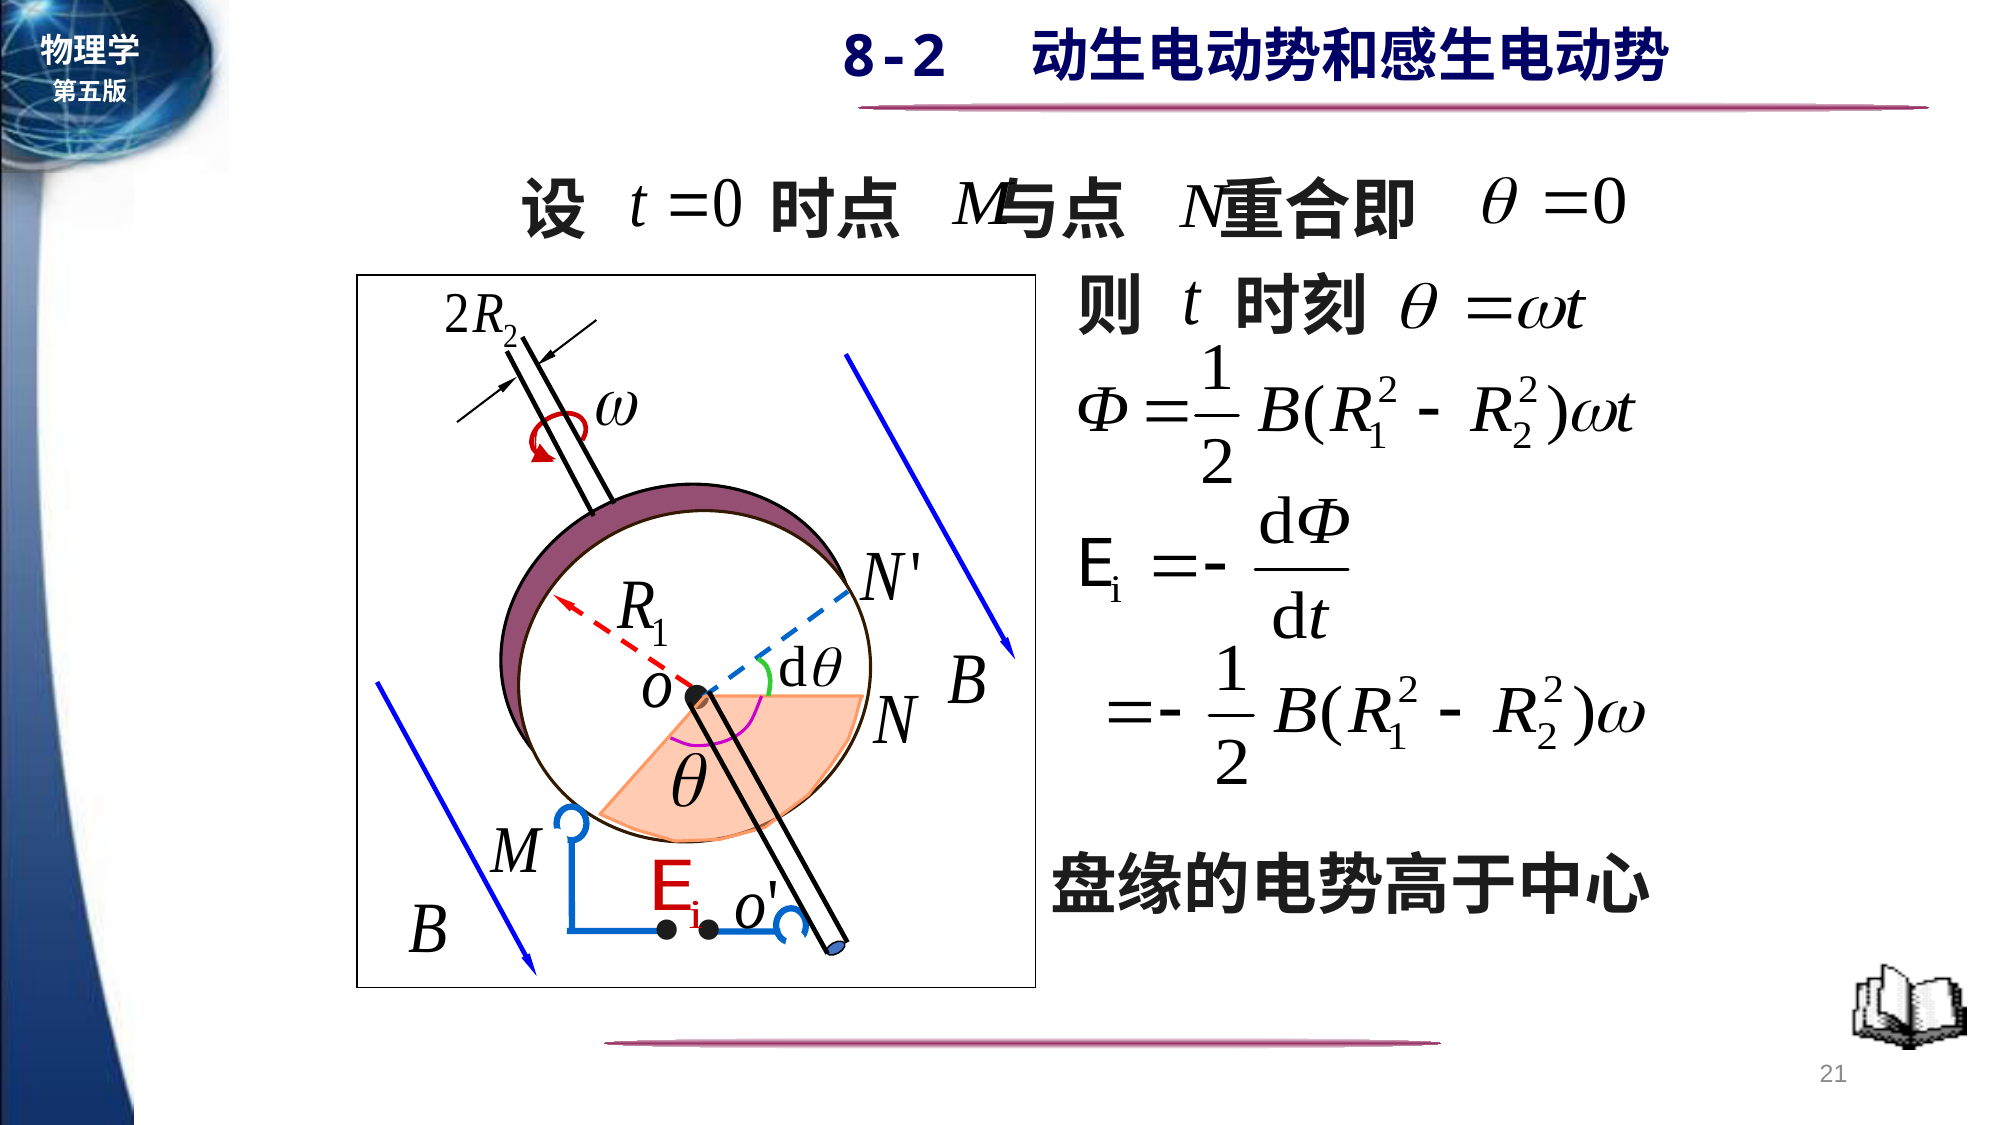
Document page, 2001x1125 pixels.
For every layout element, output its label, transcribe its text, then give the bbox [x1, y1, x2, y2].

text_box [1069, 479, 1662, 800]
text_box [357, 274, 1036, 988]
slide_number 21 [1412, 1042, 1863, 1103]
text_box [385, 143, 1638, 246]
text_box 盘缘的电势高于中心 [1036, 834, 1705, 929]
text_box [1073, 326, 1650, 479]
picture [0, 0, 229, 1125]
picture [1850, 962, 1967, 1050]
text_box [1062, 255, 1603, 351]
